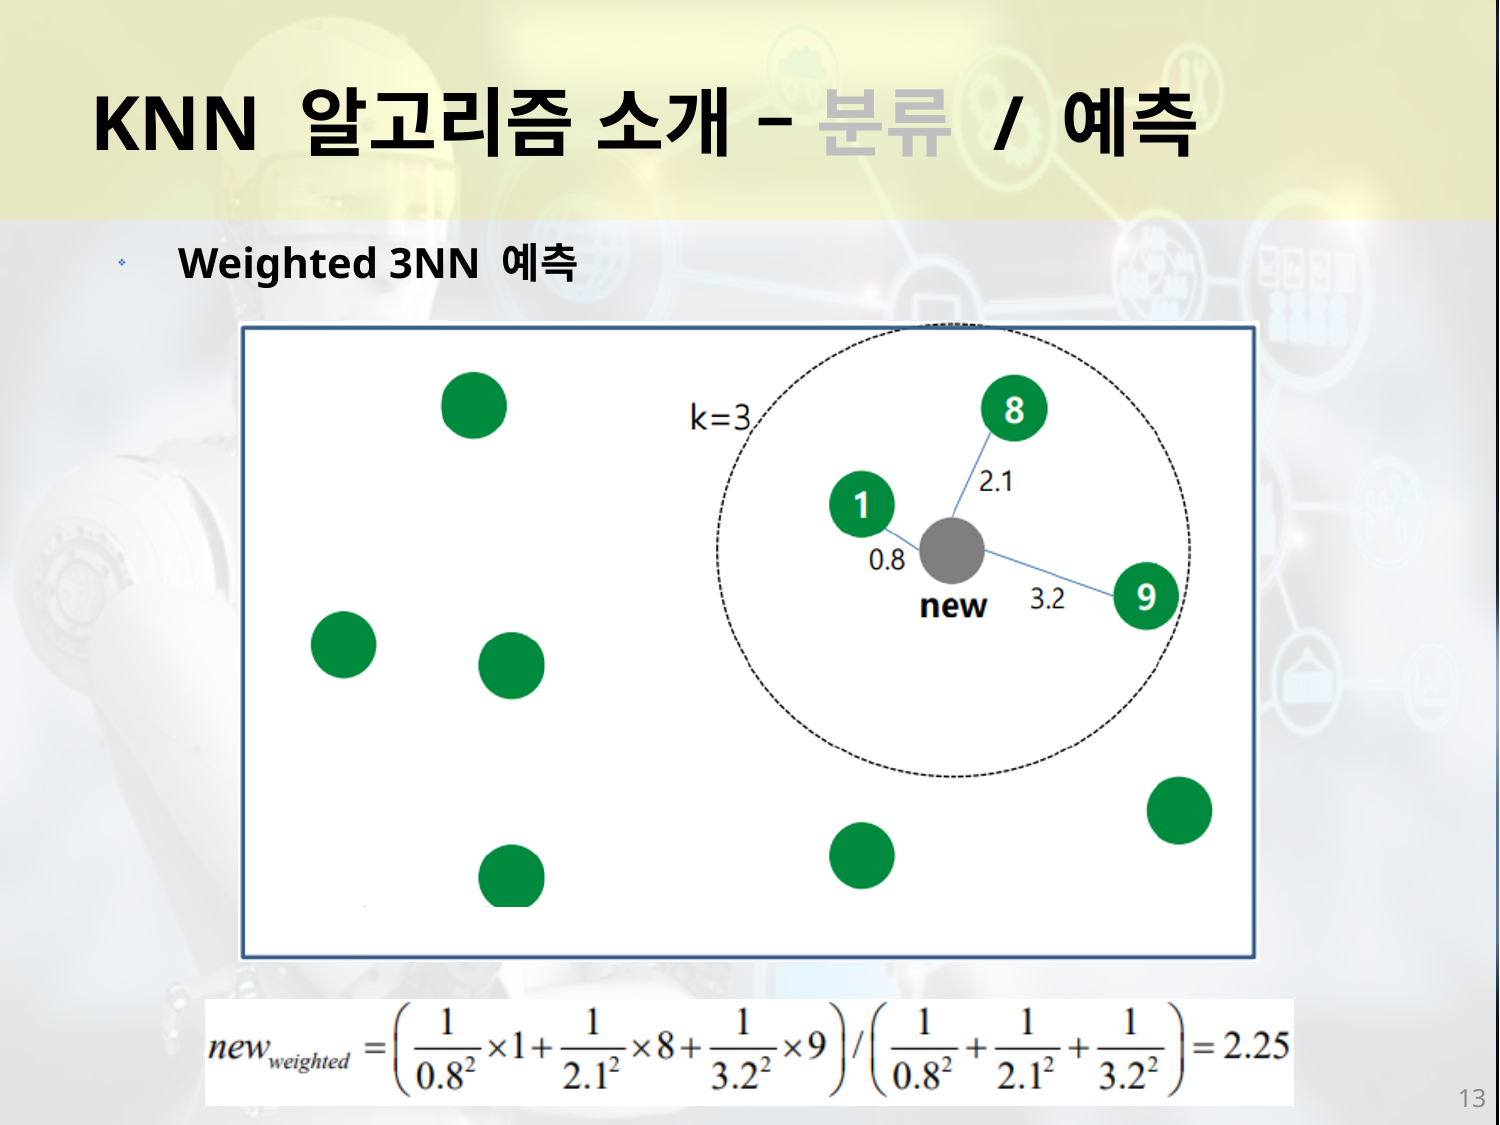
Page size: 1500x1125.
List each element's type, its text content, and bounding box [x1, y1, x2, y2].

text_box [0, 0, 1496, 220]
text_box Weighted 3NN 예측 [102, 229, 1461, 295]
picture [238, 320, 1260, 963]
text_box KNN 알고리즘 소개 – 분류 / 예측 [75, 45, 1424, 197]
slide_number 13 [1189, 1074, 1500, 1125]
picture [205, 999, 1294, 1107]
